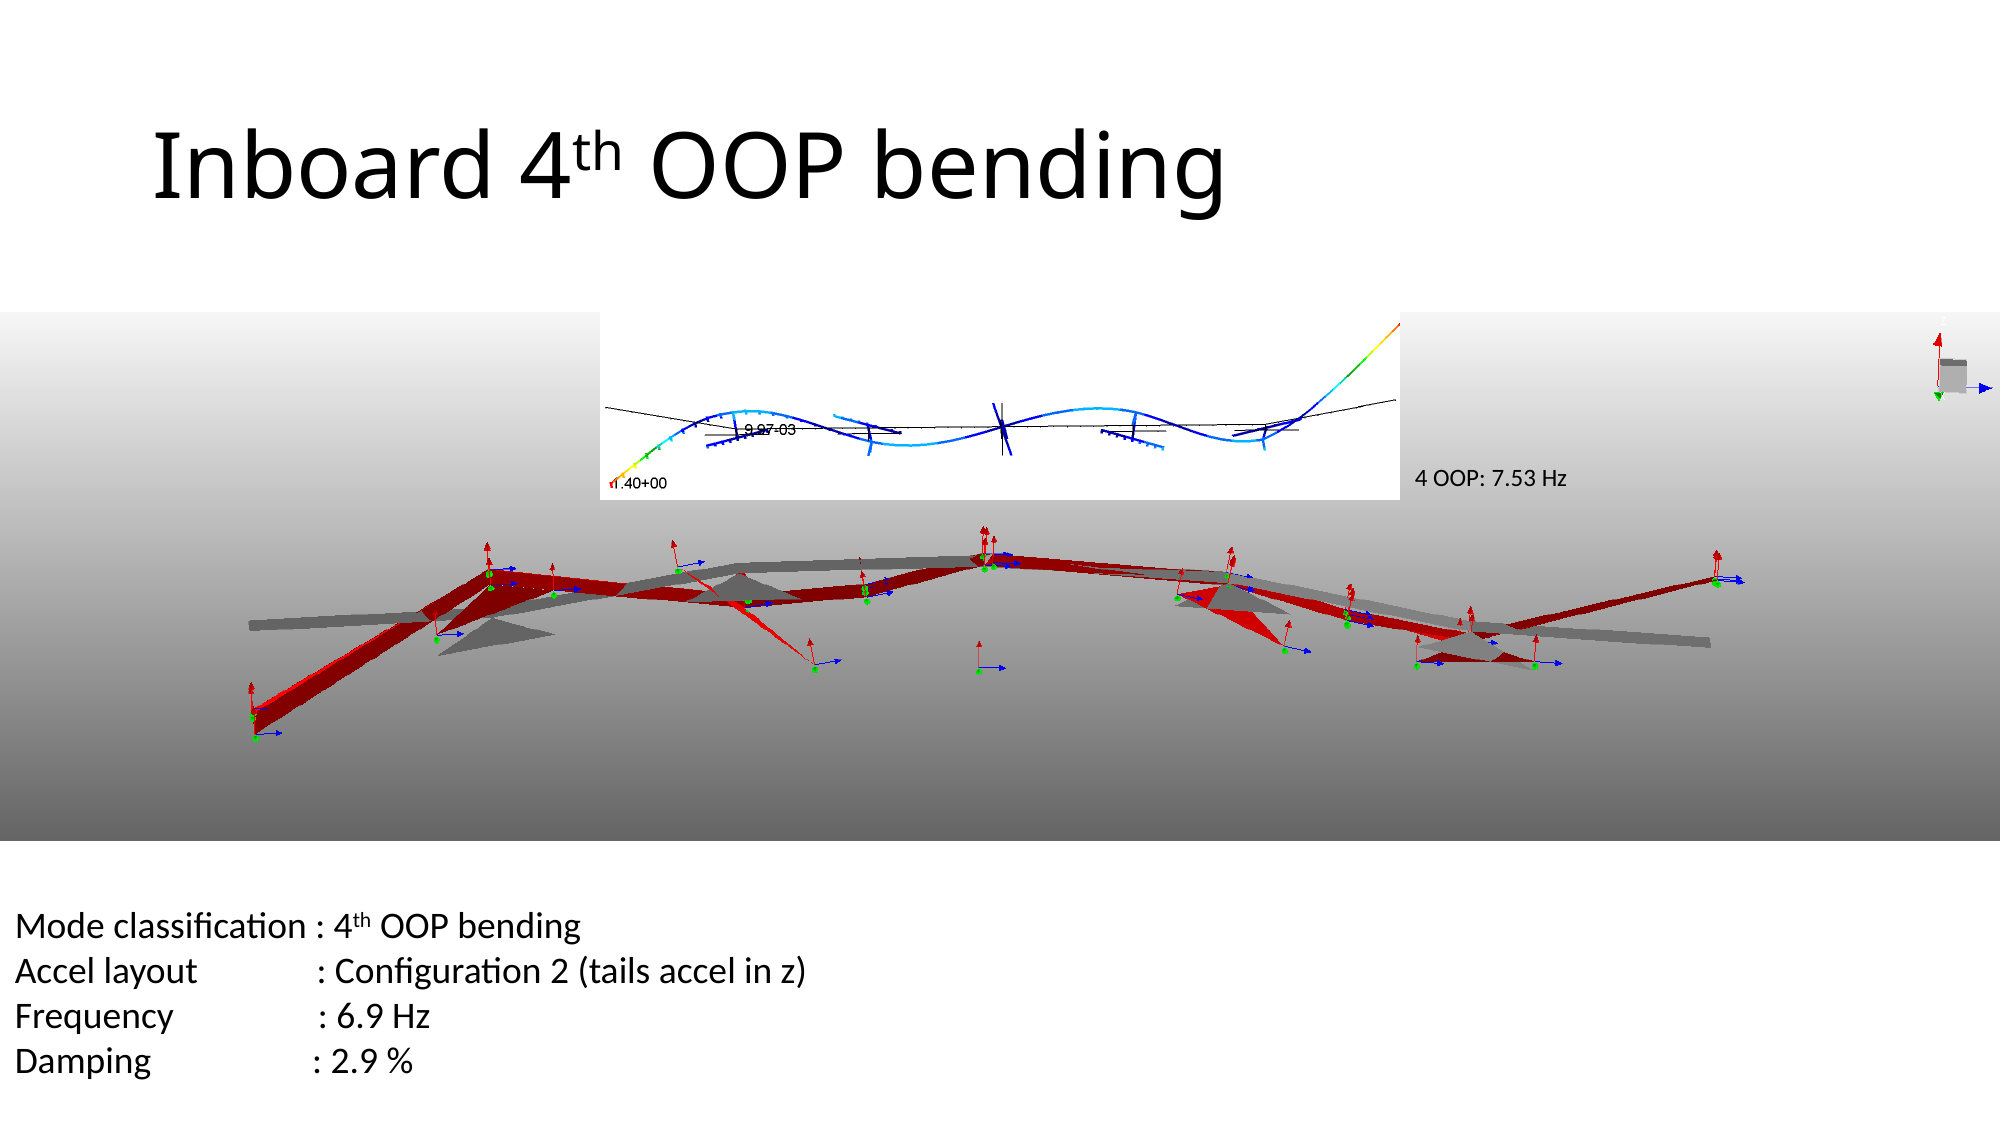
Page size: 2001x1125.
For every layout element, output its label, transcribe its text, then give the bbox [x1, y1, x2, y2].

title Inboard 4th OOP bending [137, 59, 1863, 278]
text_box Mode classification : 4th OOP bending Accel layout : Configuration 2 (tails accel in z) Frequency : 6.9 Hz Damping : 2.9 % [0, 893, 830, 1089]
picture [0, 312, 2000, 841]
